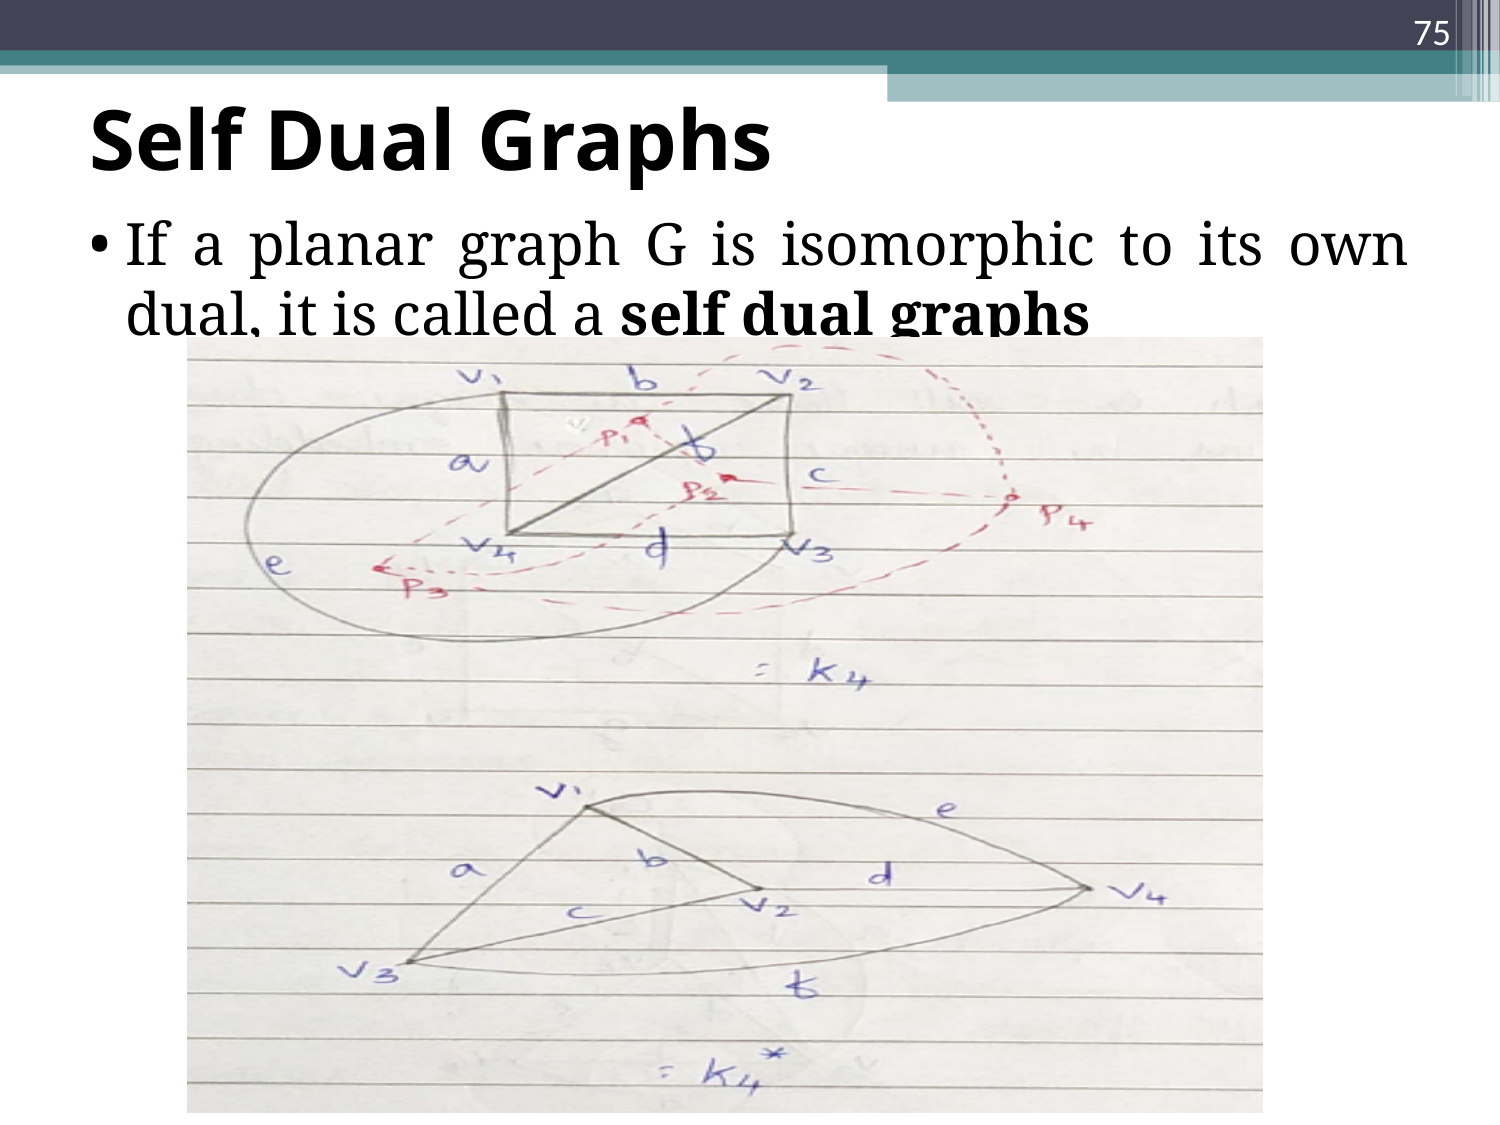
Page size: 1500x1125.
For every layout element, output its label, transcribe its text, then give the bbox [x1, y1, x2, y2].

picture [187, 337, 1263, 1113]
text_box If a planar graph G is isomorphic to its own dual, it is called a self dual graphs [74, 199, 1425, 910]
text_box Self Dual Graphs [74, 149, 1425, 199]
text_box <number> [1340, 0, 1466, 61]
